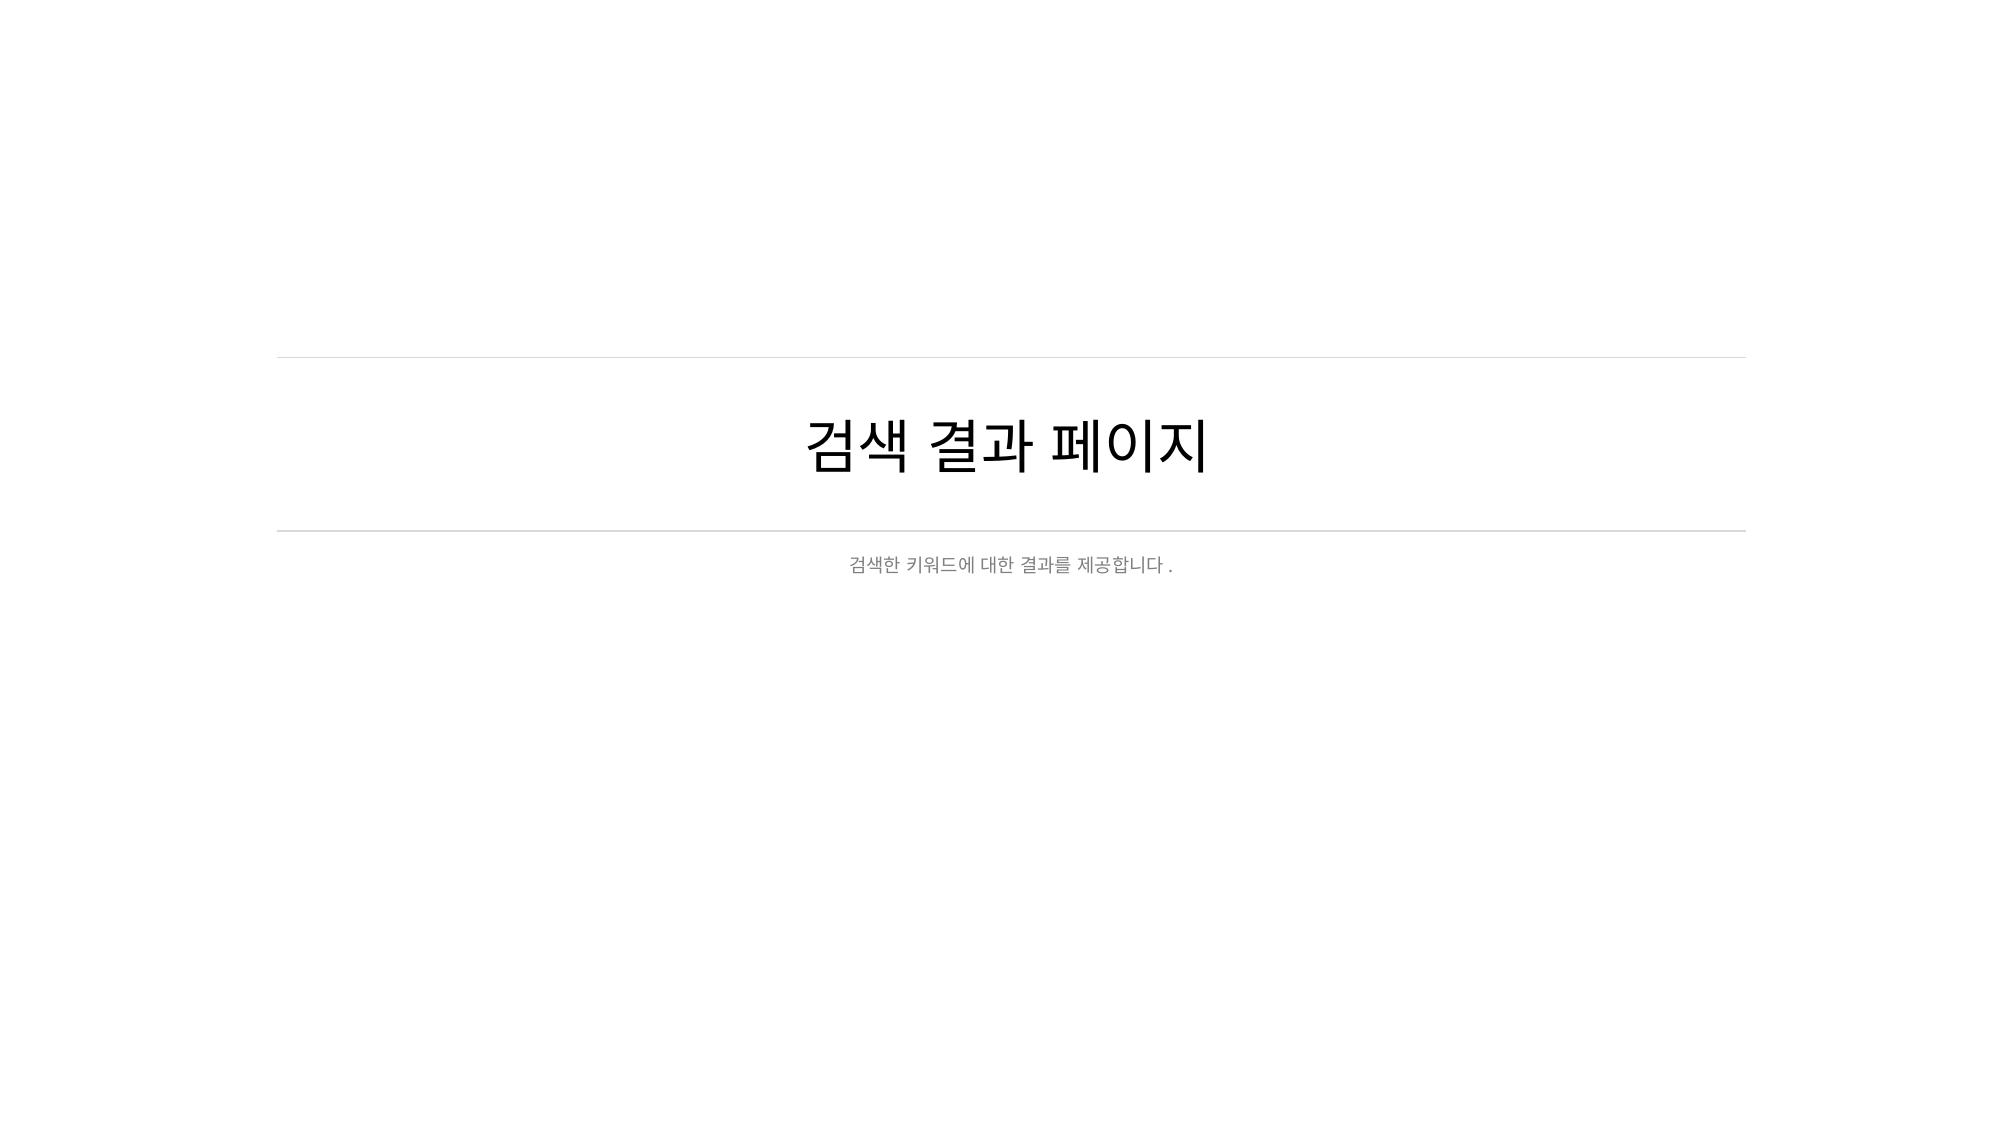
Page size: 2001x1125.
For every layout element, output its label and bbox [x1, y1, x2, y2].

list [276, 546, 1746, 657]
title [70, 375, 1945, 515]
